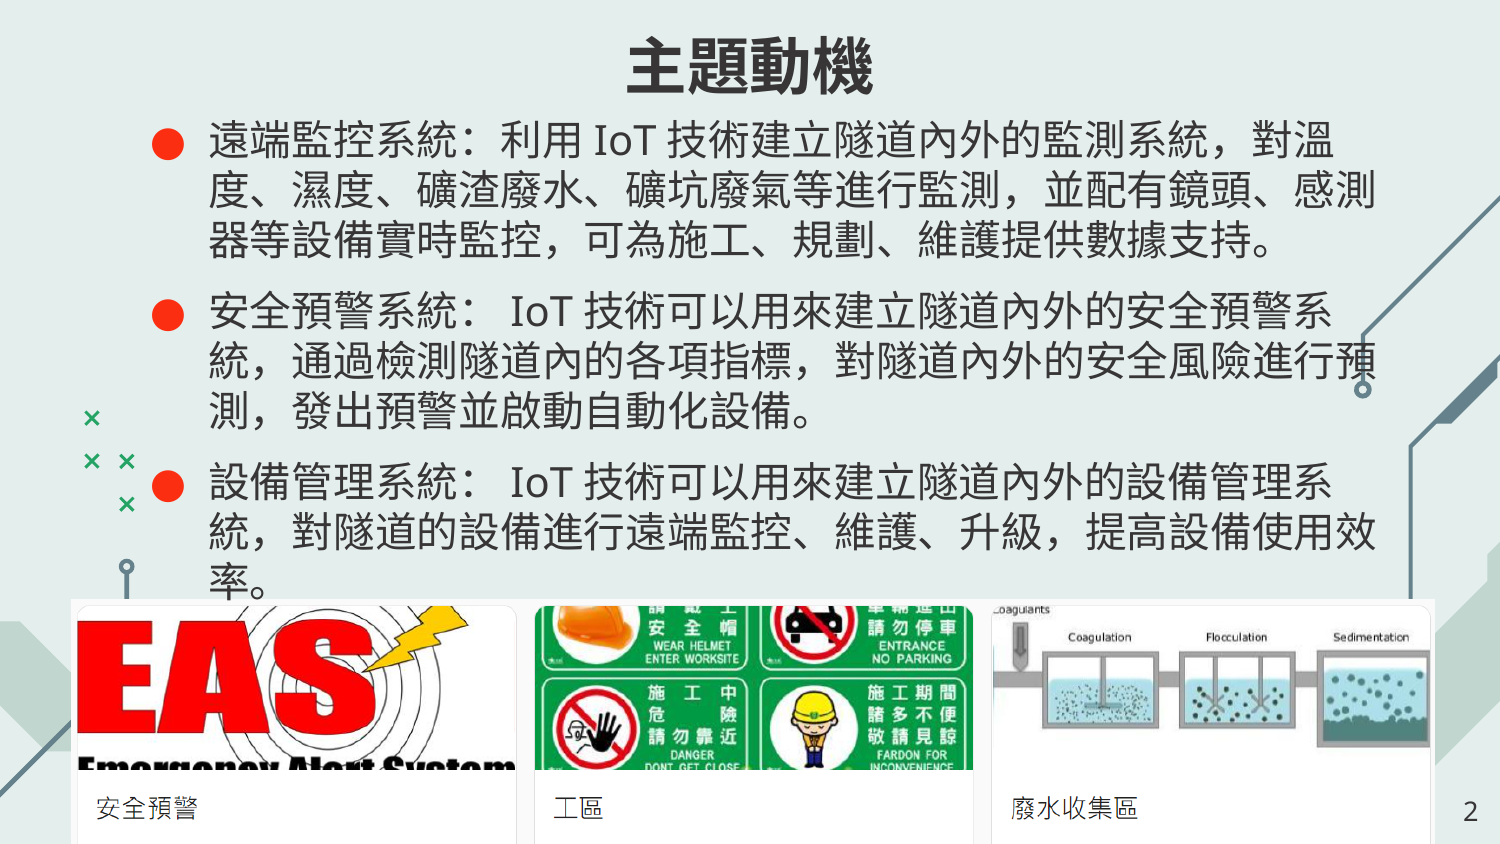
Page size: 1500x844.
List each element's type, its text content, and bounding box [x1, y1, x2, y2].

picture [71, 599, 1435, 844]
title 主題動機 [118, 11, 1382, 109]
list 遠端監控系統：利用IoT技術建立隧道內外的監測系統，對溫度、濕度、礦渣廢水、礦坑廢氣等進行監測，並配有鏡頭、感測器等設備實時監控，可為施工、規劃、維護提供數據支持。 安全預警系統：IoT技術可以用來建立隧道內外的安全預警系統，通過檢測隧道內的各項指標，對隧道內外的安全風險進行預測，發出預警並啟動自動化設備。 設備管理系統：IoT技術可以用來建立隧道內外的設備管理系統，對隧道的設備進行遠端監控、維護、升級，提高設備使用效率。 [118, 59, 1414, 598]
slide_number ‹#› [1438, 779, 1494, 844]
